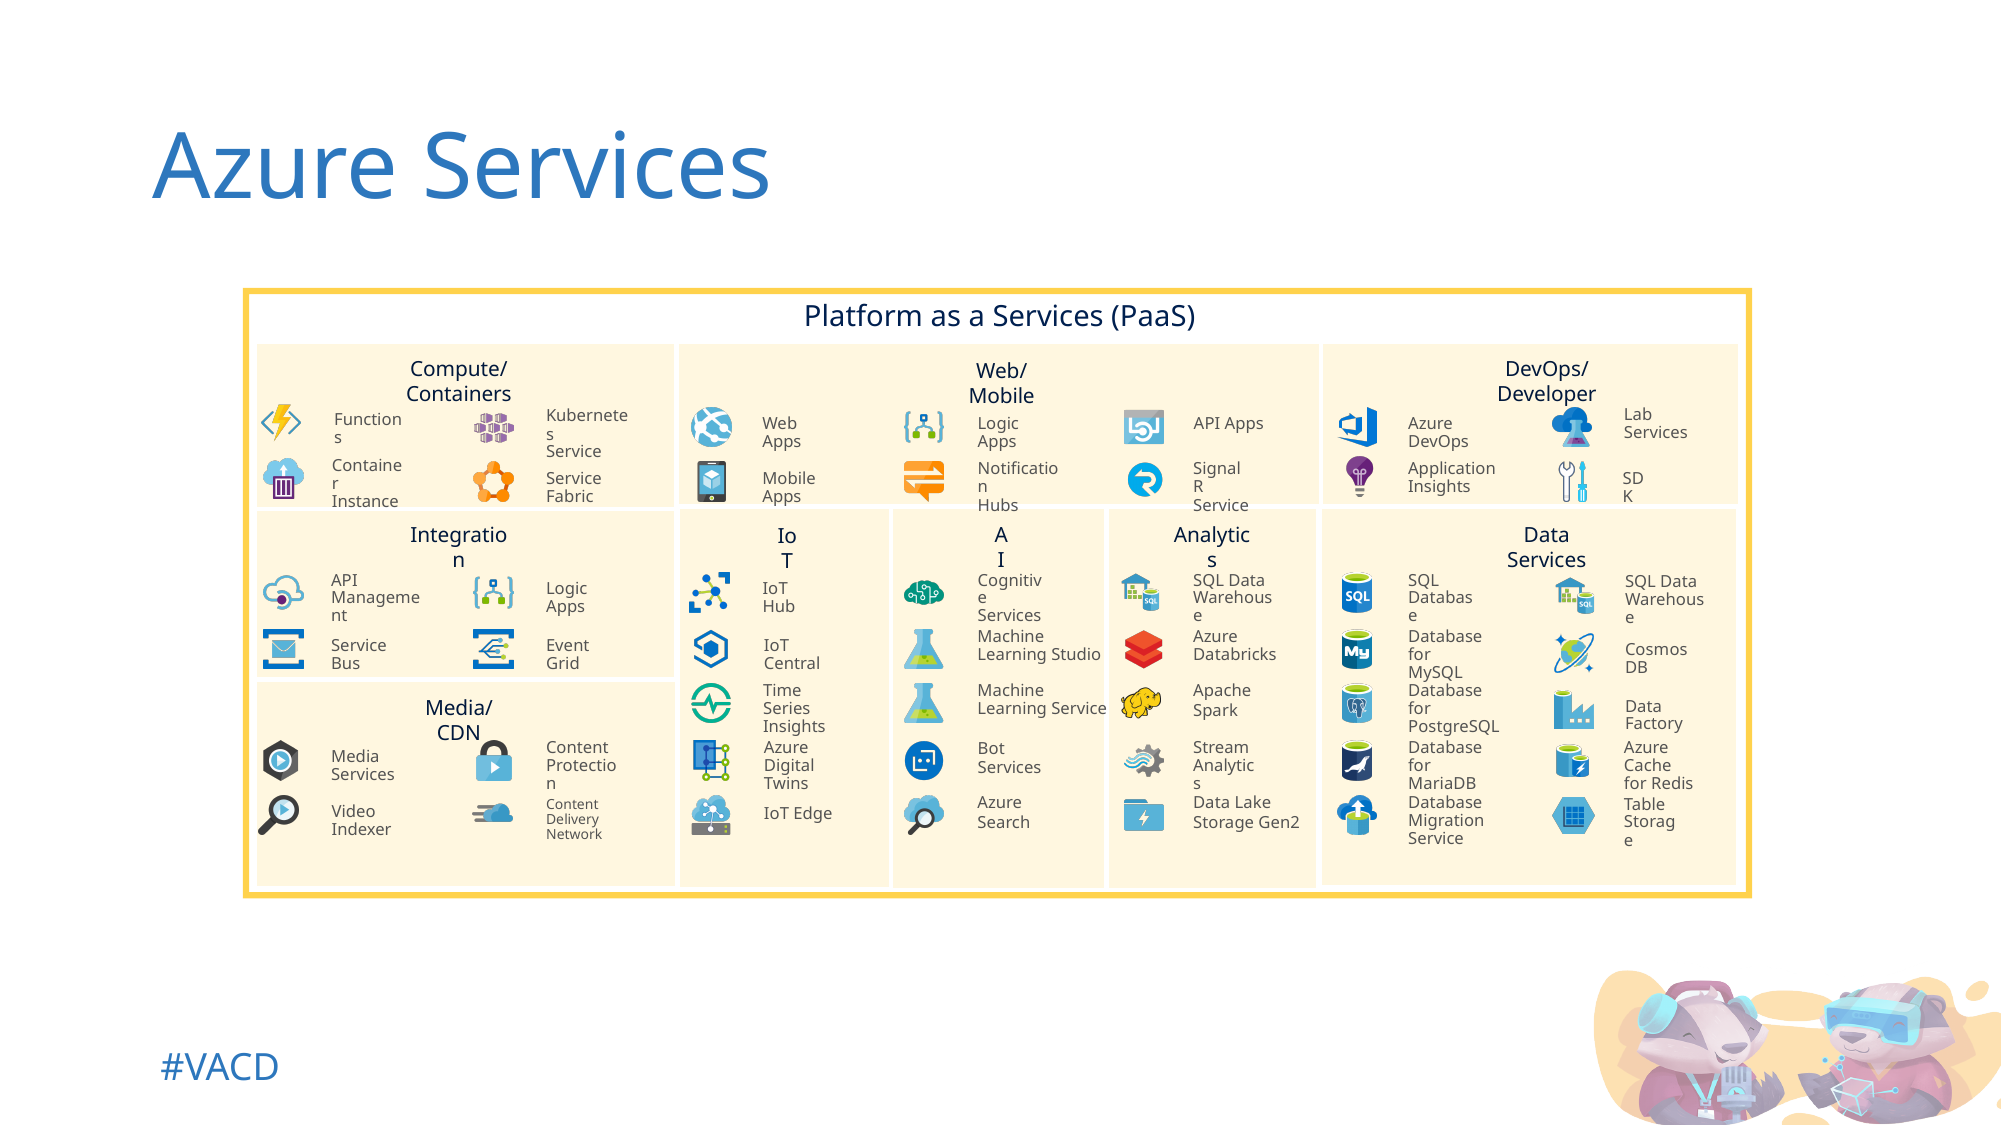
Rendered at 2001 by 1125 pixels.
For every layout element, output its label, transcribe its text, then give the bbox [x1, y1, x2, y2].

picture [691, 795, 731, 836]
picture [1124, 795, 1165, 836]
text_box SQL Data Warehouse [1610, 565, 1725, 635]
picture [1127, 461, 1164, 501]
picture [1337, 407, 1377, 447]
picture [474, 740, 514, 781]
picture [263, 458, 304, 499]
picture [904, 461, 944, 502]
picture [691, 683, 731, 723]
text_box [246, 291, 1750, 896]
picture [474, 408, 514, 448]
picture [1337, 795, 1377, 836]
picture [904, 740, 944, 781]
picture [904, 795, 944, 836]
title Azure Services [137, 59, 1863, 278]
picture [473, 461, 514, 502]
picture [473, 572, 514, 613]
picture [691, 740, 731, 781]
picture [1337, 572, 1377, 613]
picture [1124, 740, 1164, 781]
picture [691, 629, 731, 669]
picture [473, 629, 514, 669]
picture [1124, 629, 1164, 669]
picture [261, 403, 301, 444]
picture [1123, 407, 1164, 447]
picture [1120, 572, 1160, 613]
text_box Table Storage [1609, 788, 1698, 857]
picture [691, 407, 732, 447]
text_box Kubernetes Service [531, 400, 645, 469]
picture [1554, 690, 1594, 729]
picture [1554, 576, 1595, 616]
picture [689, 572, 730, 613]
picture [1339, 456, 1380, 497]
picture [1553, 744, 1593, 777]
picture [1337, 683, 1377, 723]
picture [904, 407, 944, 447]
picture [1552, 407, 1592, 448]
picture [1345, 647, 1368, 658]
picture [258, 795, 299, 836]
picture [1552, 797, 1595, 834]
picture [904, 629, 944, 669]
picture [904, 572, 944, 613]
picture [904, 683, 944, 723]
picture [1554, 633, 1594, 673]
picture [691, 461, 732, 502]
picture [1341, 740, 1372, 781]
picture [261, 740, 301, 781]
picture [263, 572, 304, 613]
picture [263, 629, 304, 669]
picture [472, 795, 513, 836]
picture [1121, 683, 1161, 723]
picture [1337, 629, 1377, 669]
picture [1553, 461, 1593, 502]
